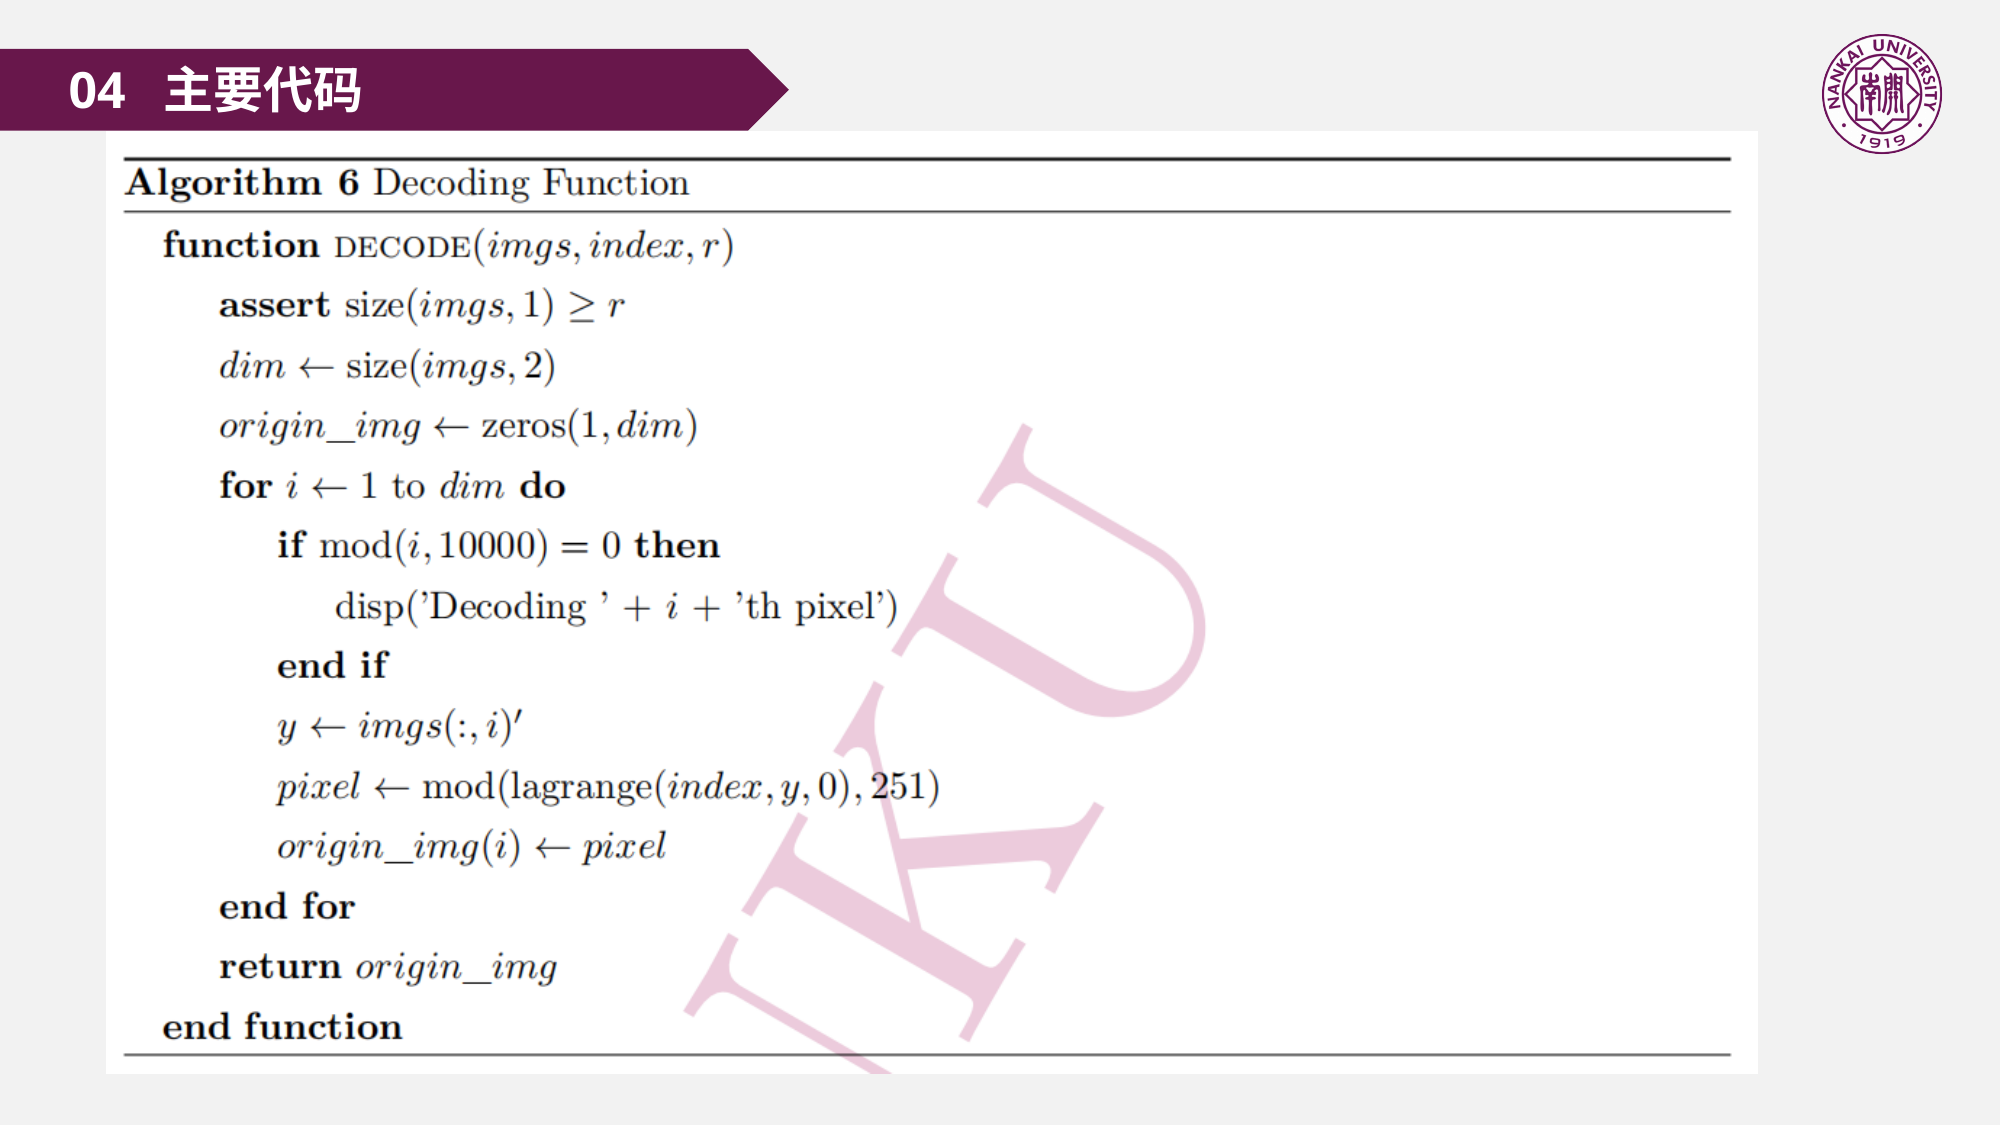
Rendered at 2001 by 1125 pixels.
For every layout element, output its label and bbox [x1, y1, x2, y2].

picture [106, 131, 1759, 1075]
picture [1820, 32, 1944, 156]
text_box [53, 50, 679, 173]
